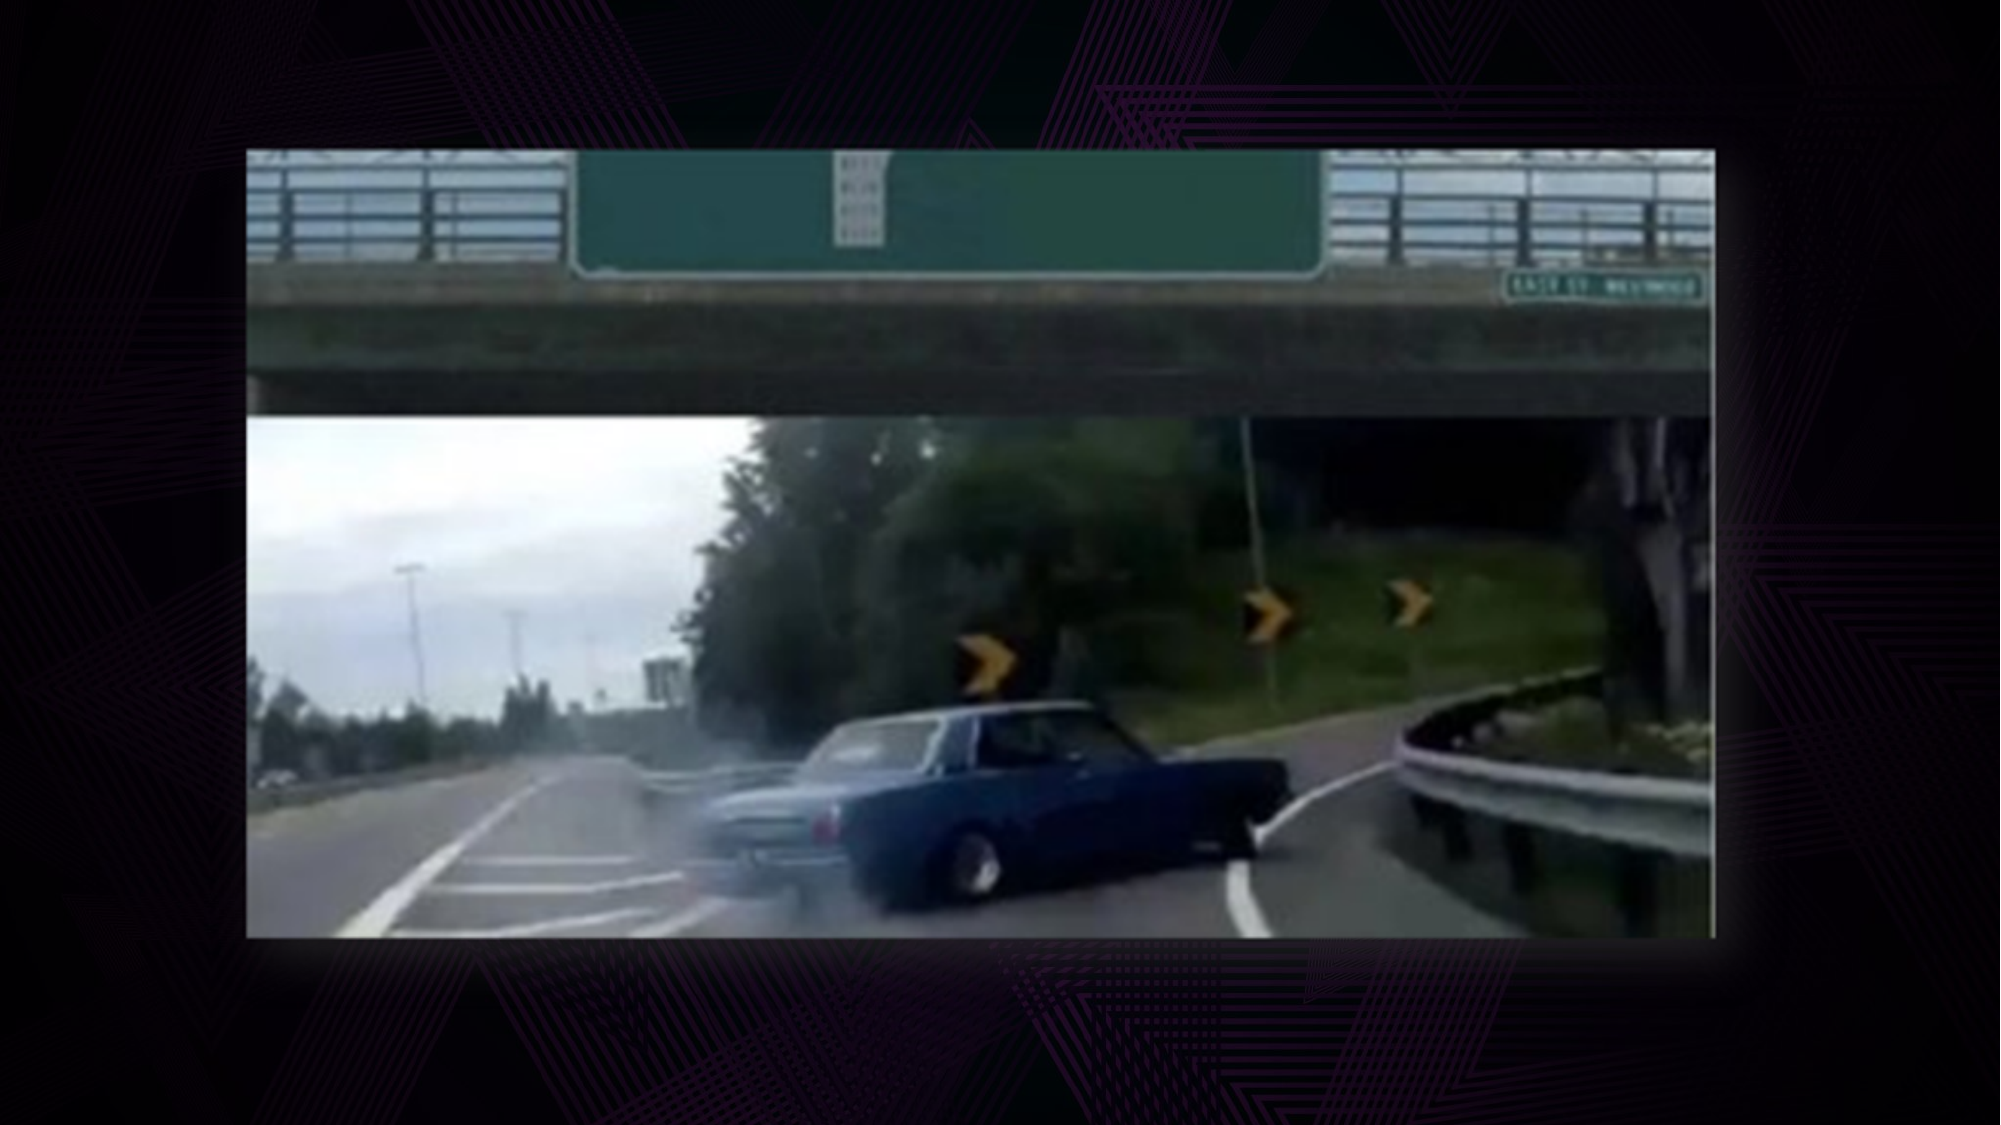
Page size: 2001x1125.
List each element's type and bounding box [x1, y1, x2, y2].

picture [0, 0, 2000, 1125]
list [210, 115, 1789, 1009]
